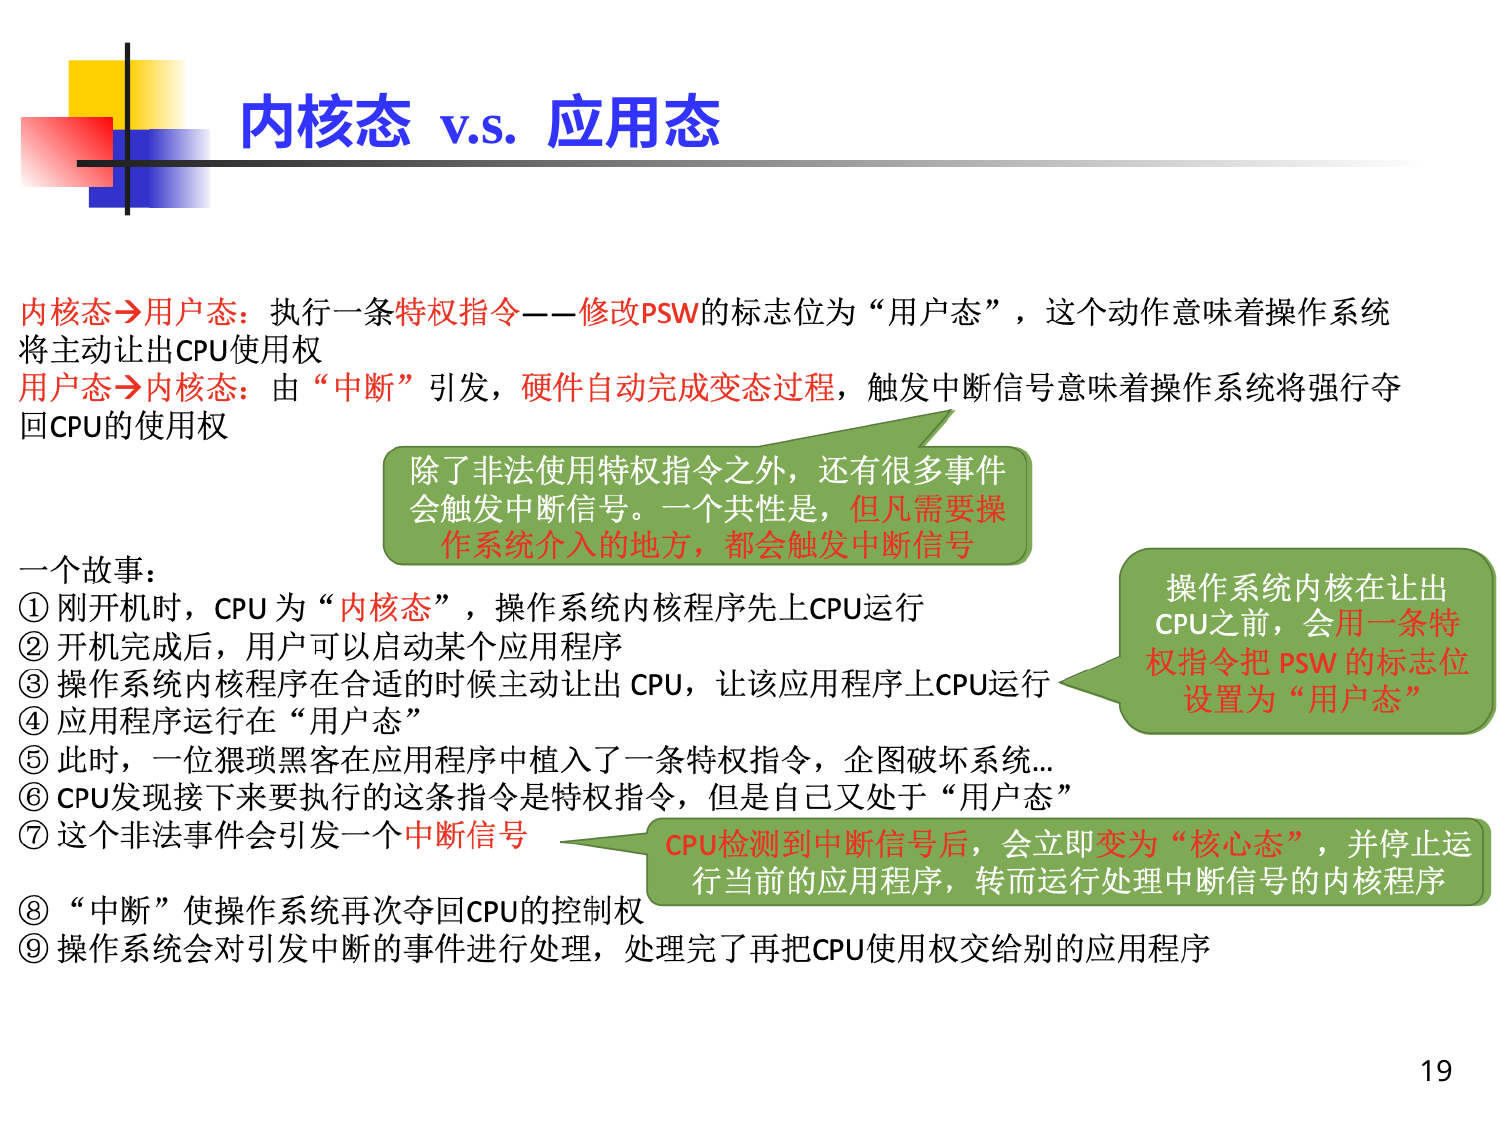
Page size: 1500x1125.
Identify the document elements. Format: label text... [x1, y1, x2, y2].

text_box 内核态 v.s. 应用态 [223, 78, 750, 163]
picture [0, 278, 1500, 974]
slide_number 19 [1154, 1023, 1468, 1100]
